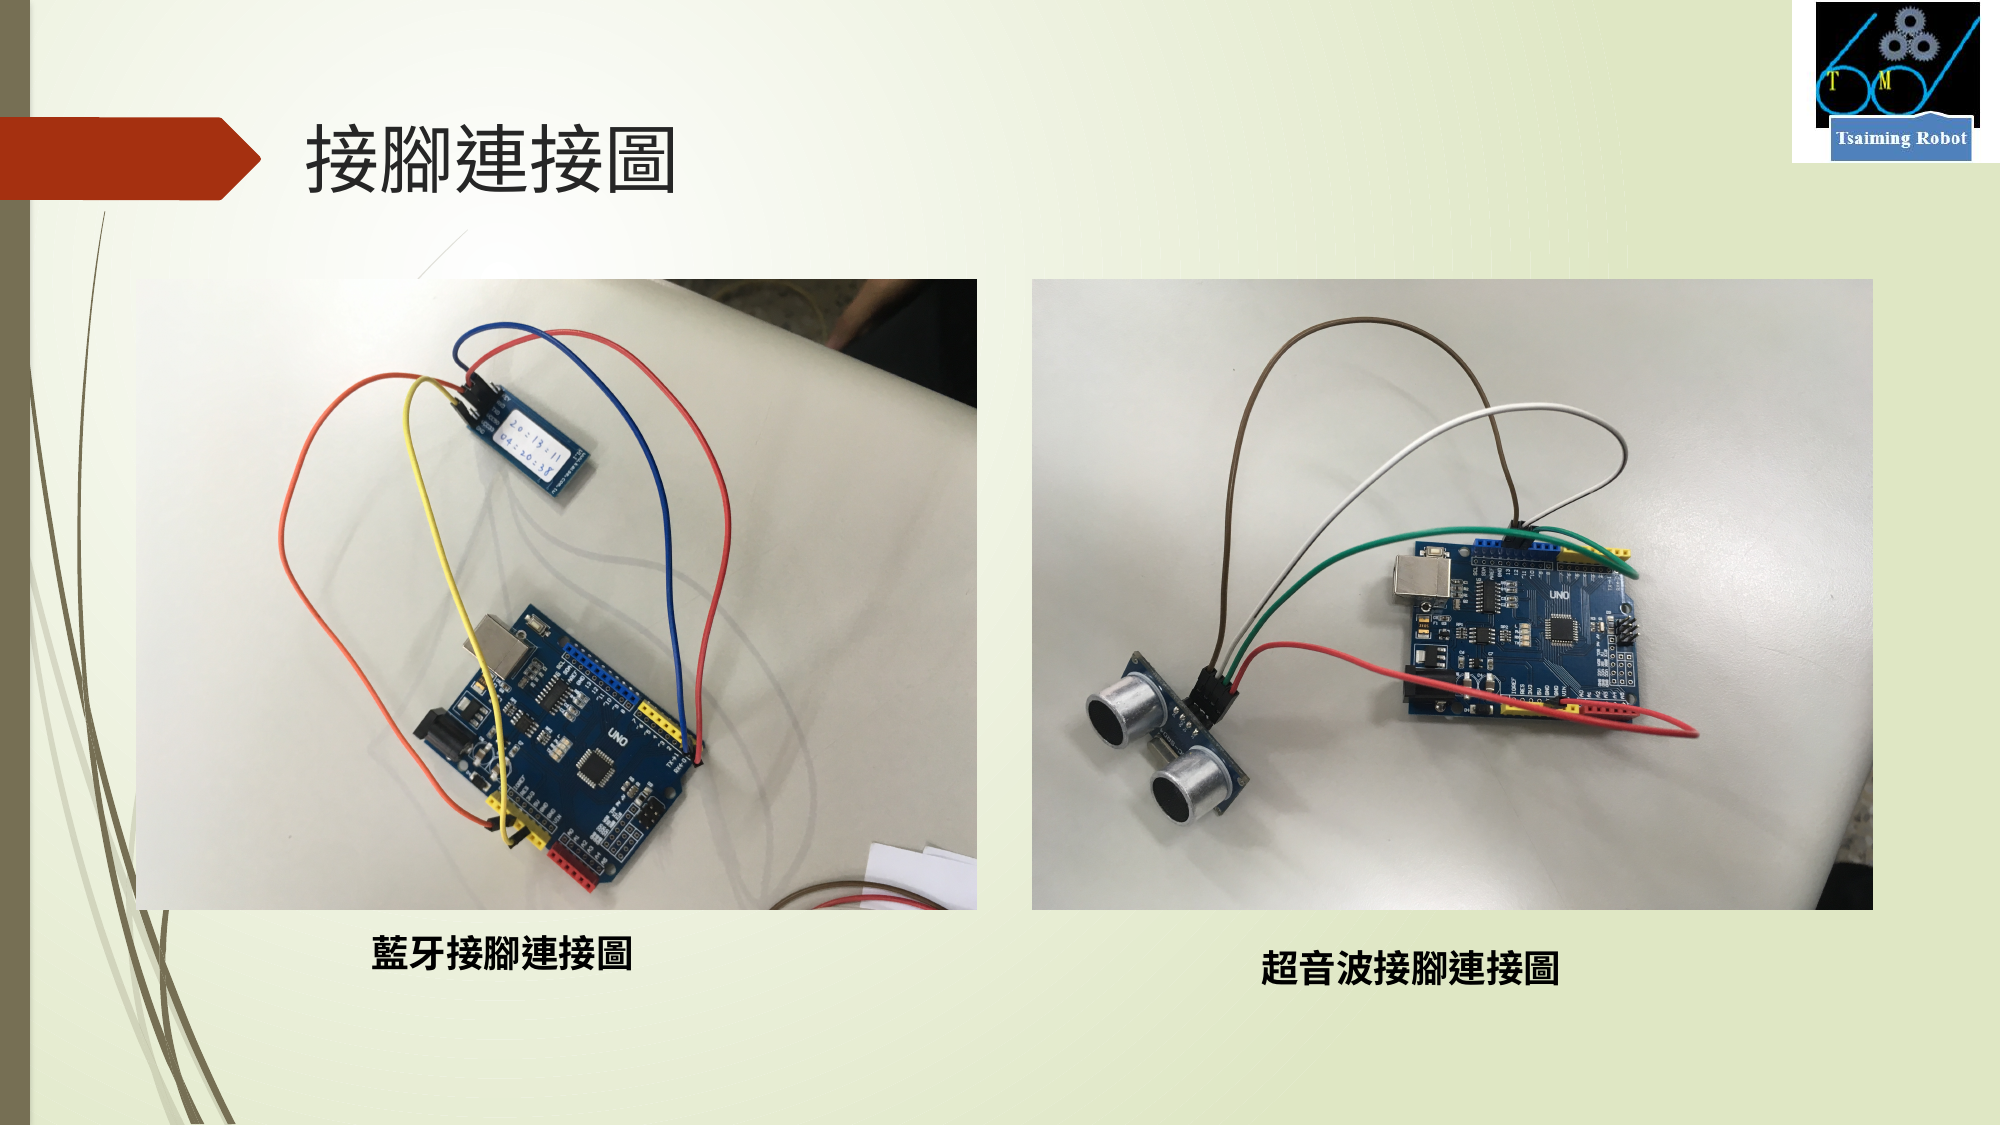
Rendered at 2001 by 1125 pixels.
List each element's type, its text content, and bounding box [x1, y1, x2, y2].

text_box 藍牙接腳連接圖 [356, 922, 724, 982]
title 接腳連接圖 [289, 105, 1346, 316]
text_box 超音波接腳連接圖 [1246, 937, 1614, 998]
picture [136, 279, 977, 911]
picture [1792, 0, 2000, 163]
picture [1032, 279, 1873, 911]
